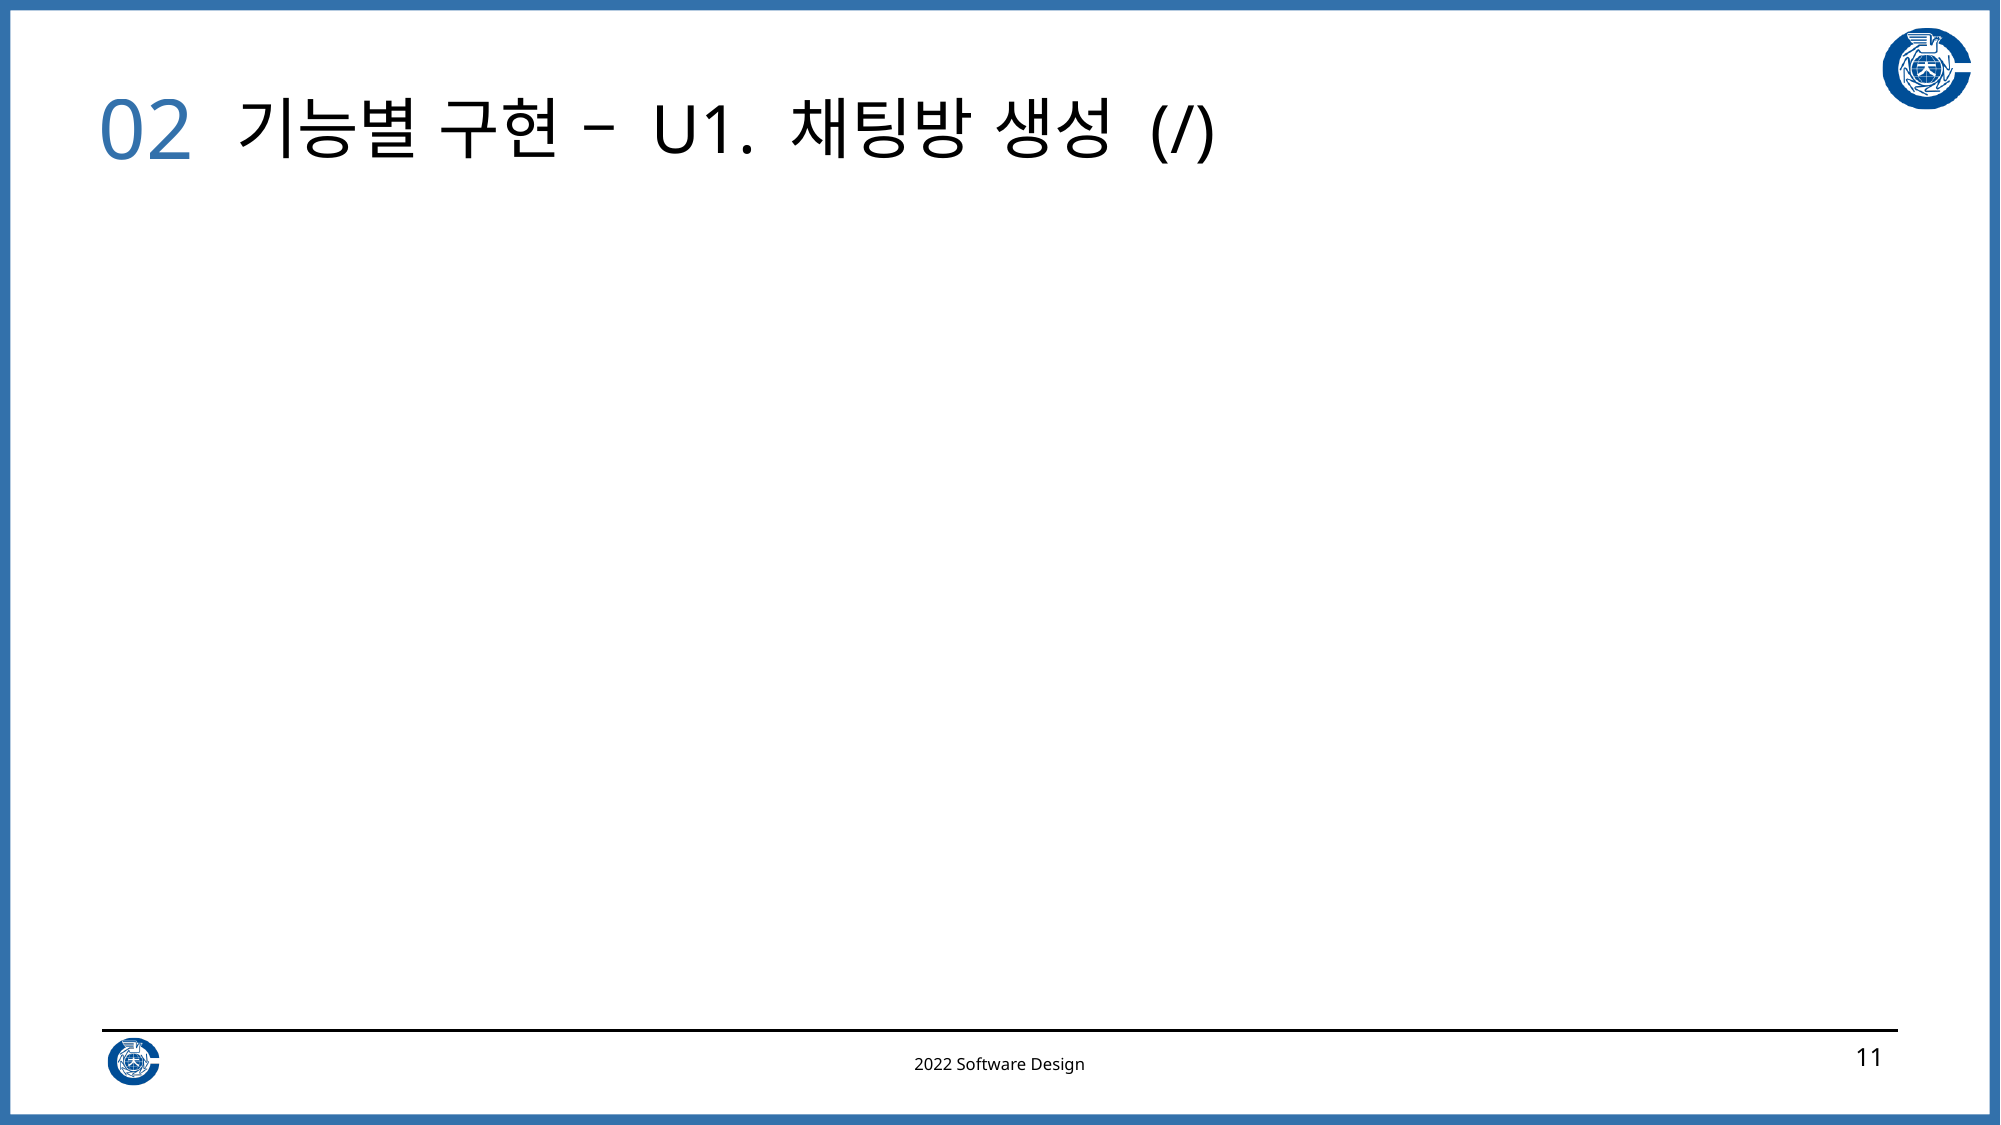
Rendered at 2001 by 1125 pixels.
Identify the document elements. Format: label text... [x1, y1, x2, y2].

picture [98, 1032, 167, 1089]
text_box 기능별 구현 – U1. 채팅방 생성 (/) [236, 86, 1282, 167]
picture [1866, 18, 1985, 116]
text_box [0, 0, 2000, 1125]
text_box 02 [98, 76, 250, 177]
